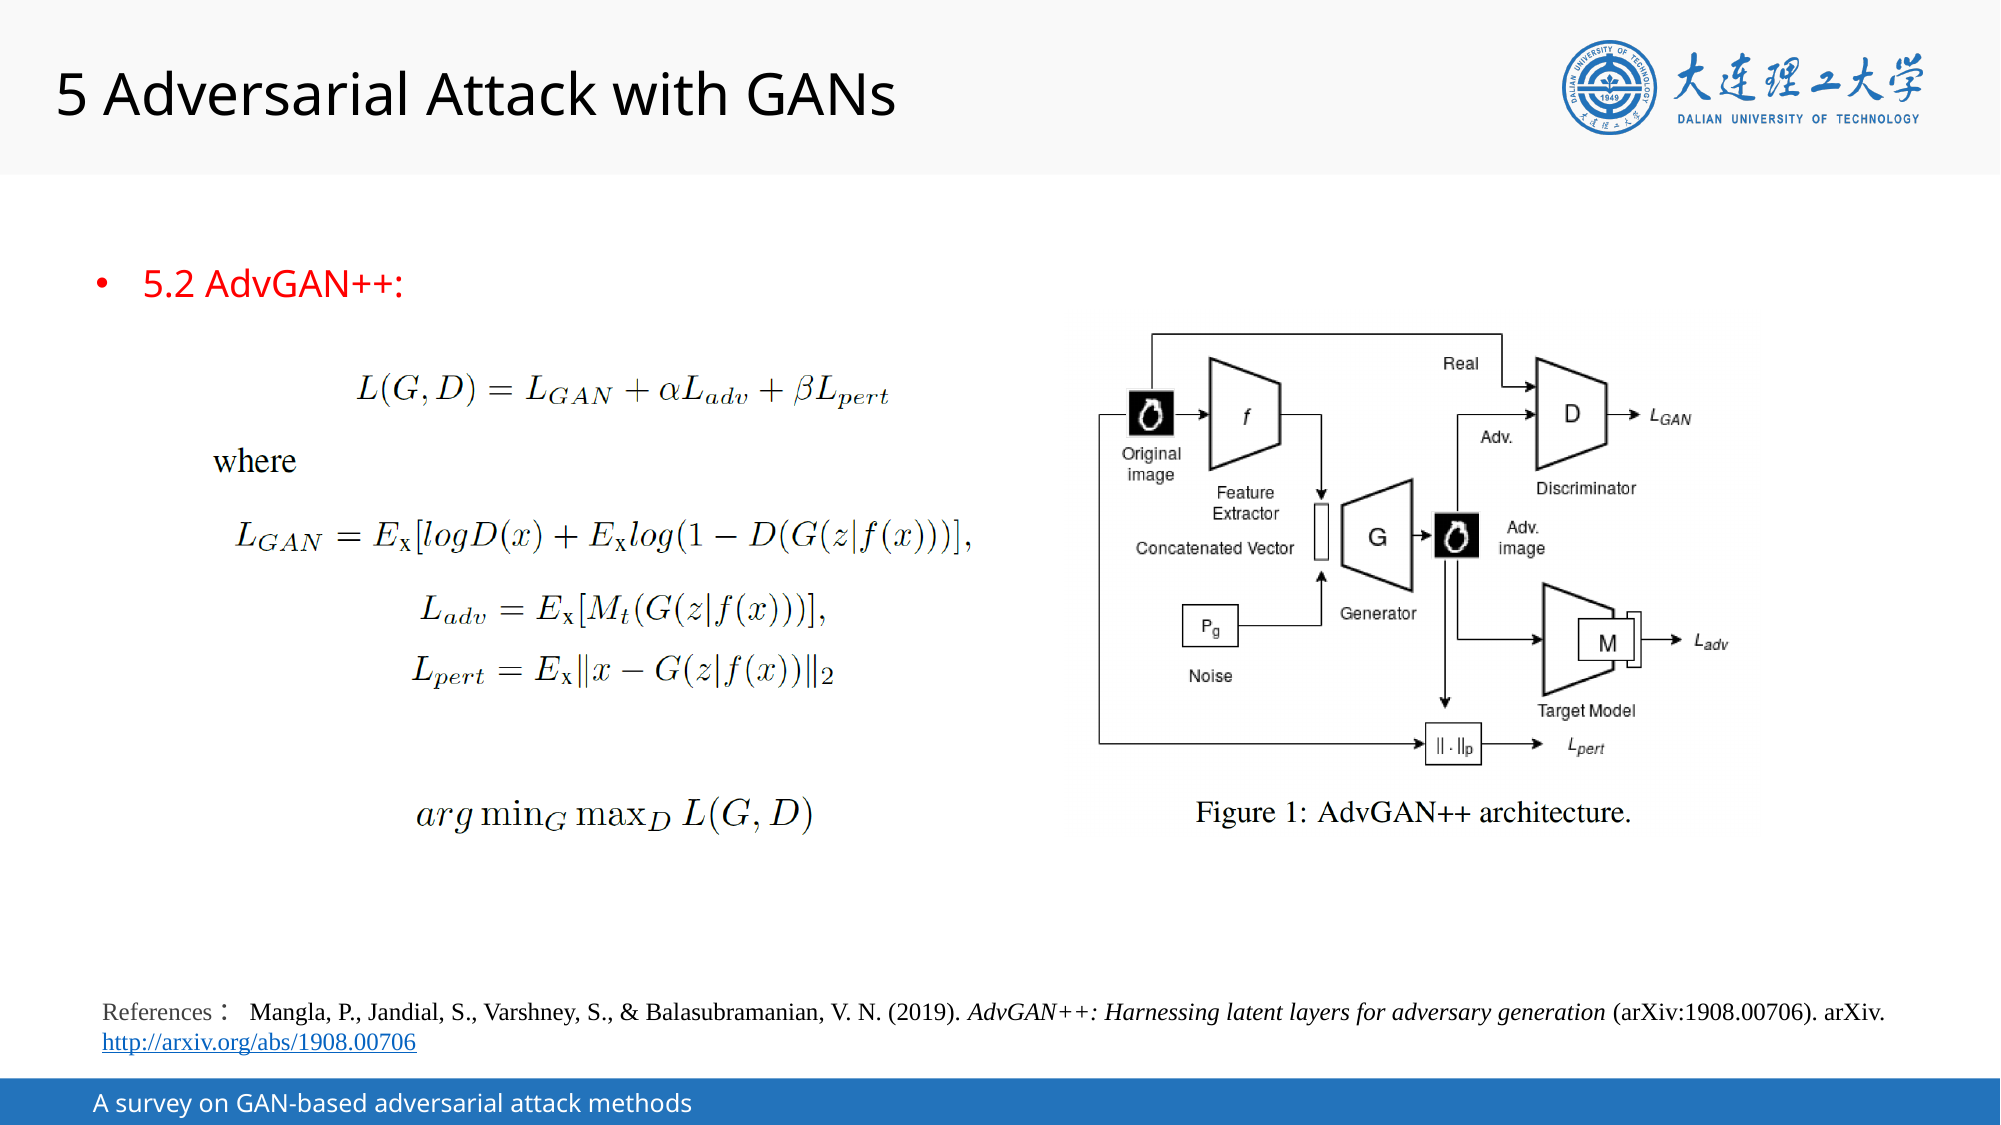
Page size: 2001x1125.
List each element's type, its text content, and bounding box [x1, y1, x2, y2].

picture [1064, 309, 1761, 837]
text_box [0, 0, 2000, 176]
text_box References：Mangla, P., Jandial, S., Varshney, S., & Balasubramanian, V. N. (2019). AdvGAN++: Harnessing latent layers for adversary generation (arXiv:1908.00706). arXiv. http://arxiv.org/abs/1908.00706 [87, 987, 2000, 1063]
text_box 5.2 AdvGAN++: [80, 252, 758, 313]
picture [411, 793, 819, 837]
text_box 5 Adversarial Attack with GANs [40, 49, 913, 135]
text_box A survey on GAN-based adversarial attack methods [0, 1077, 2000, 1125]
picture [200, 347, 980, 696]
picture [1562, 40, 1923, 135]
